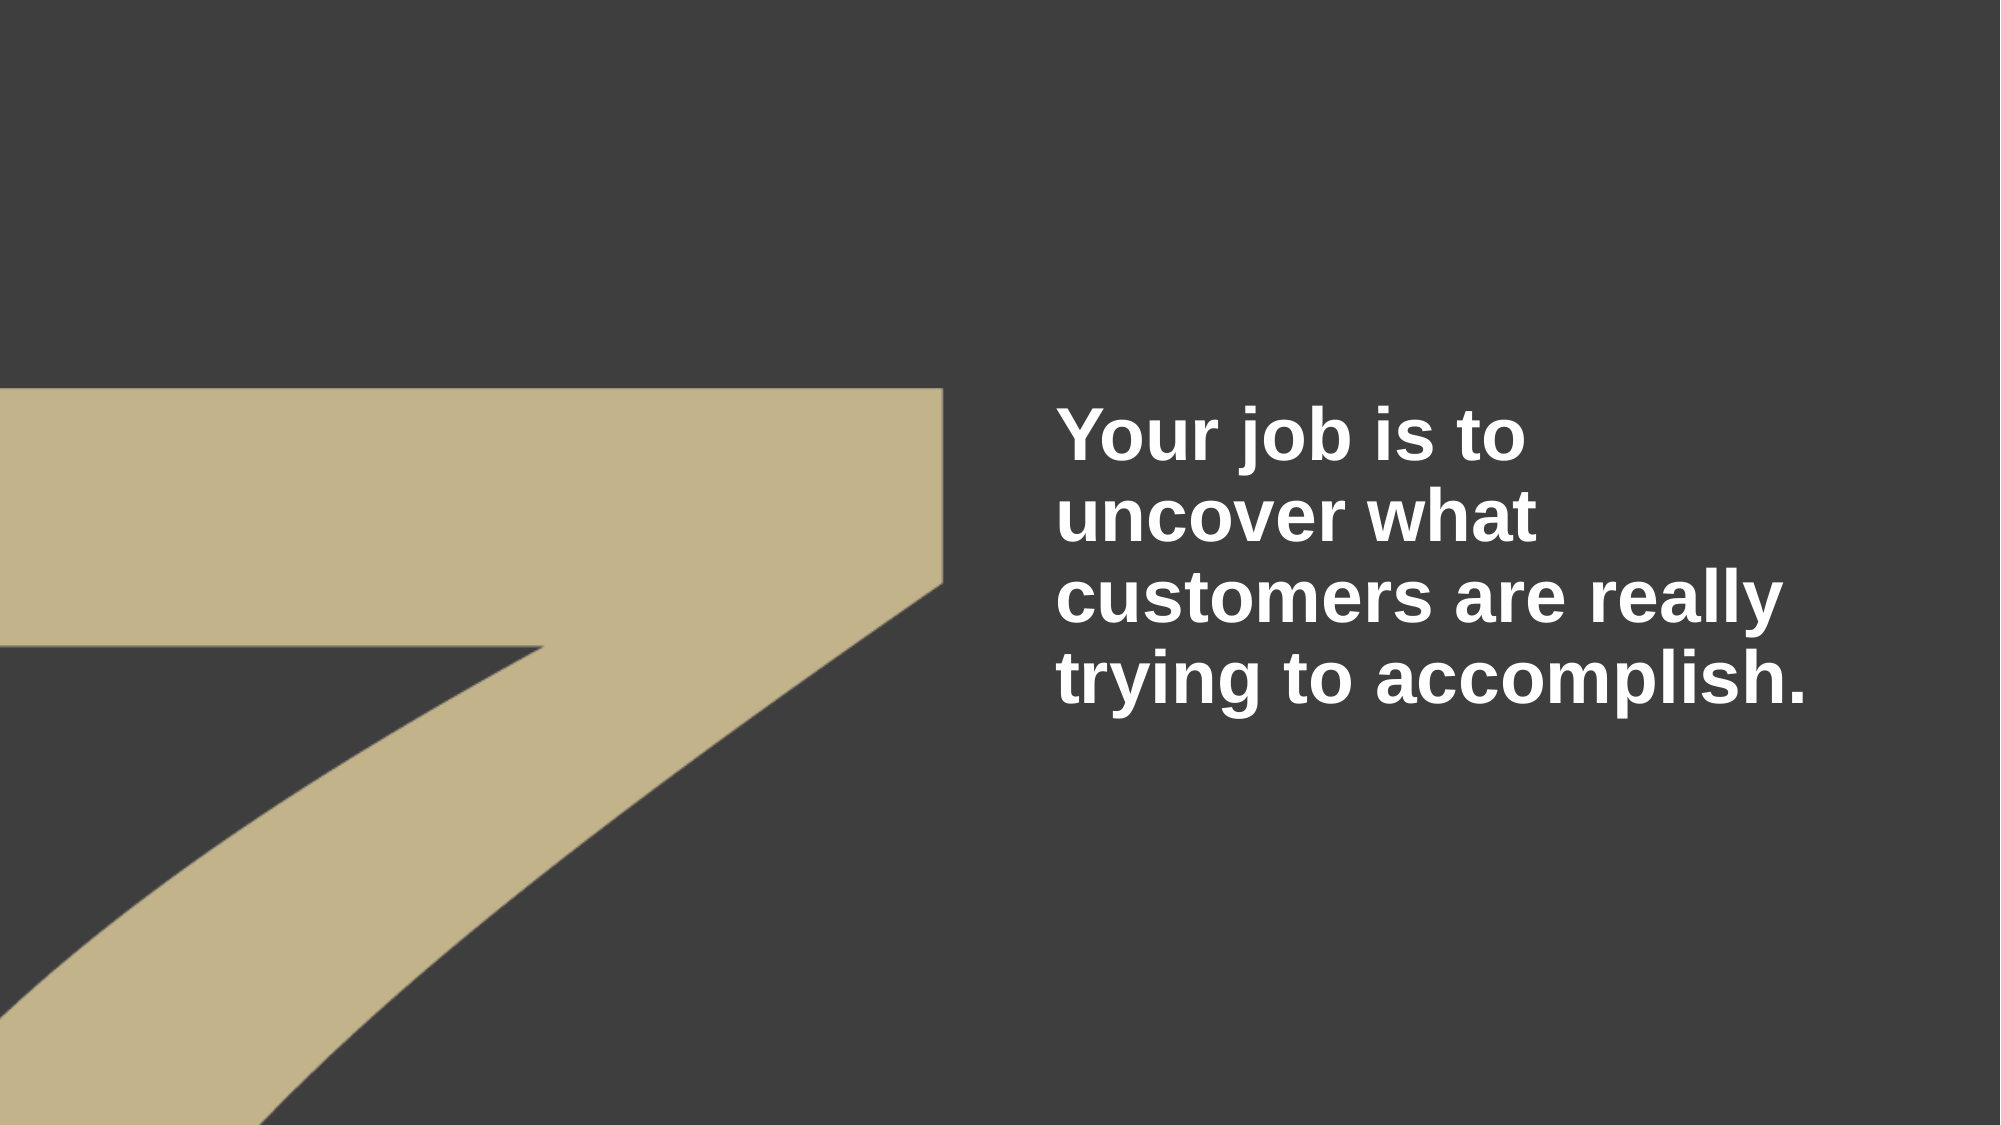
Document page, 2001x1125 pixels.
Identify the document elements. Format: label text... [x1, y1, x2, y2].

subtitle Your job is to uncover what customers are really trying to accomplish. [1039, 388, 1849, 737]
picture [0, 388, 1539, 1125]
